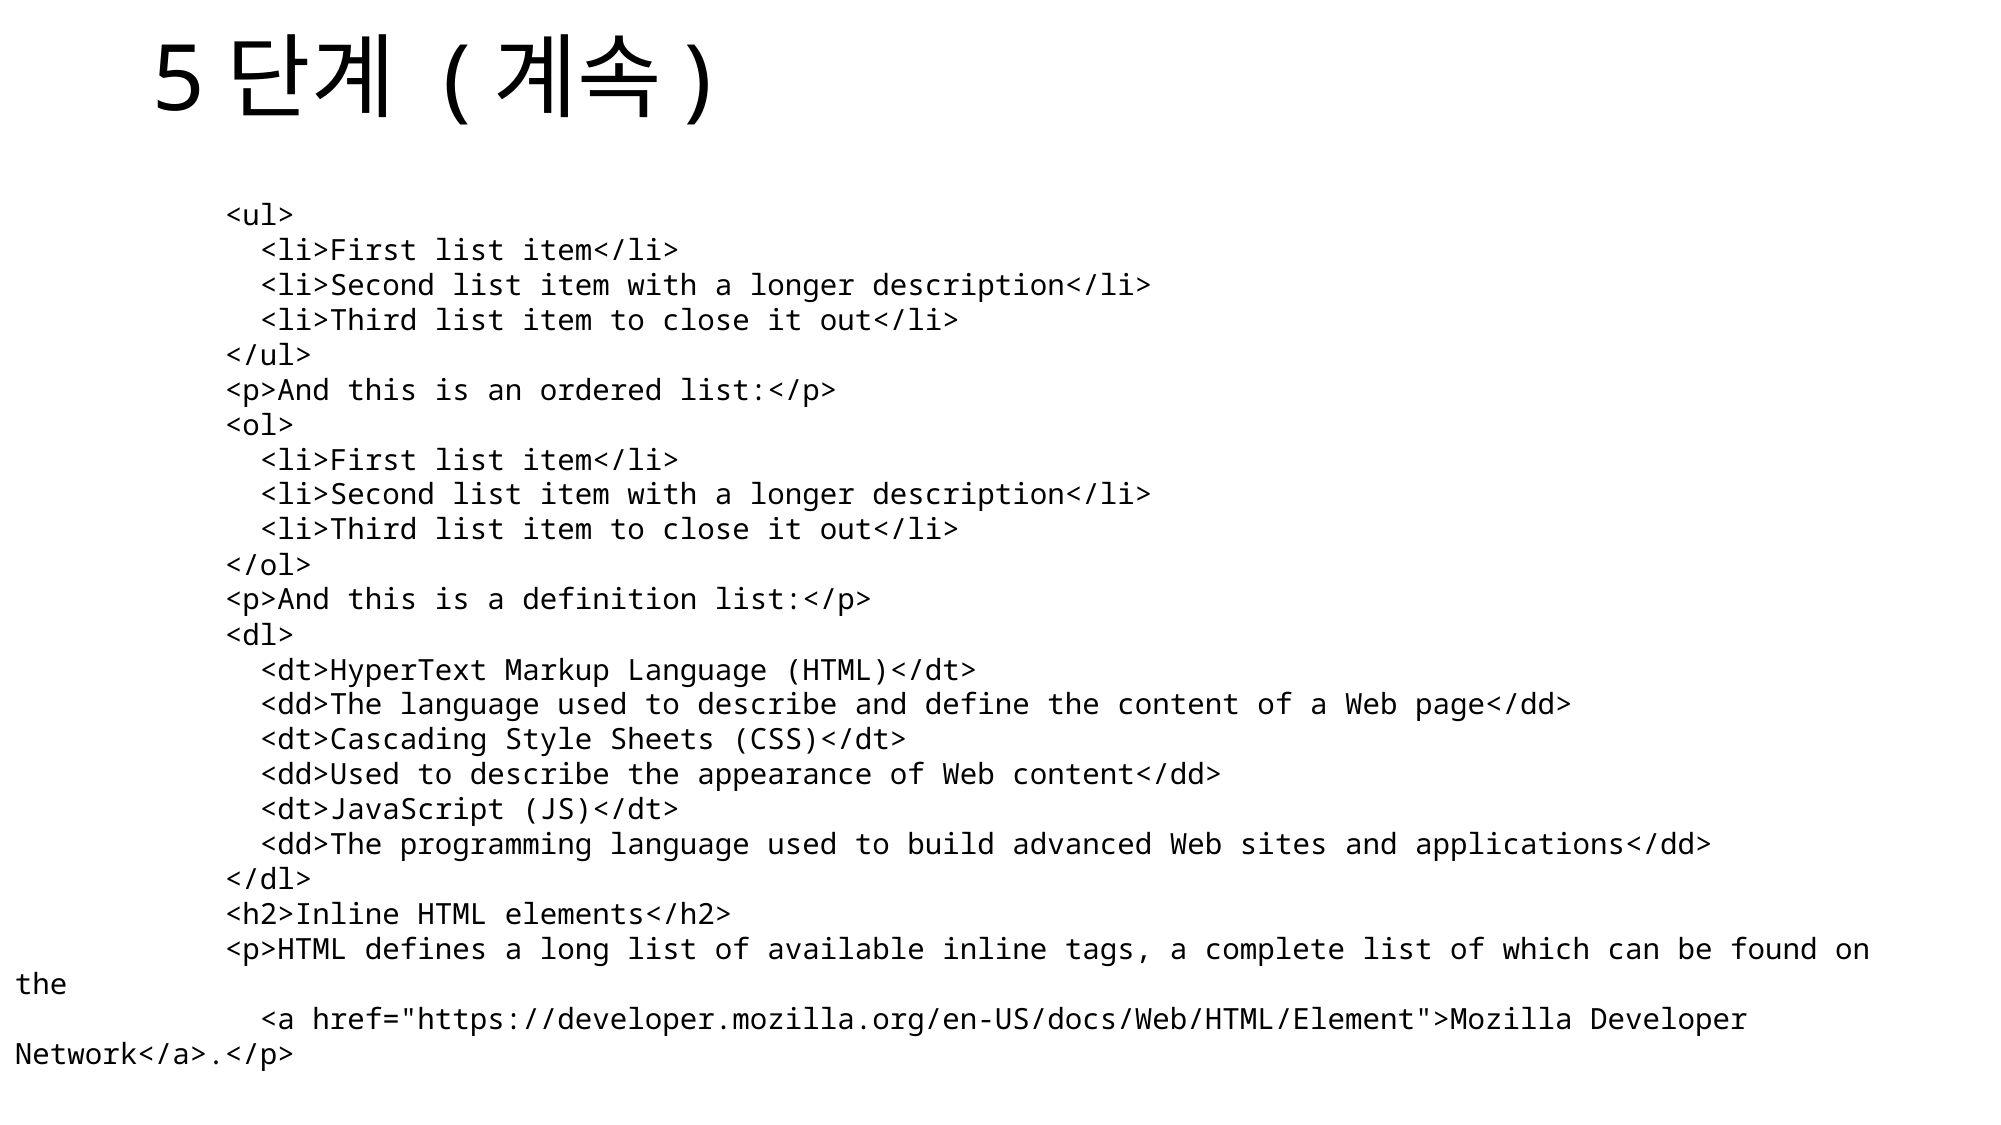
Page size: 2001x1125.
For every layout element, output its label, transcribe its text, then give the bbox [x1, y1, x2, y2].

title 5단계 (계속) [137, 22, 1863, 140]
text_box <ul> <li>First list item</li> <li>Second list item with a longer description</li> <li>Third list item to close it out</li> </ul> <p>And this is an ordered list:</p> <ol> <li>First list item</li> <li>Second list item with a longer description</li> <li>Third list item to close it out</li> </ol> <p>And this is a definition list:</p> <dl> <dt>HyperText Markup Language (HTML)</dt> <dd>The language used to describe and define the content of a Web page</dd> <dt>Cascading Style Sheets (CSS)</dt> <dd>Used to describe the appearance of Web content</dd> <dt>JavaScript (JS)</dt> <dd>The programming language used to build advanced Web sites and applications</dd> </dl> <h2>Inline HTML elements</h2> <p>HTML defines a long list of available inline tags, a complete list of which can be found on the <a href="https://developer.mozilla.org/en-US/docs/Web/HTML/Element">Mozilla Developer Network</a>.</p> [0, 188, 1919, 1113]
